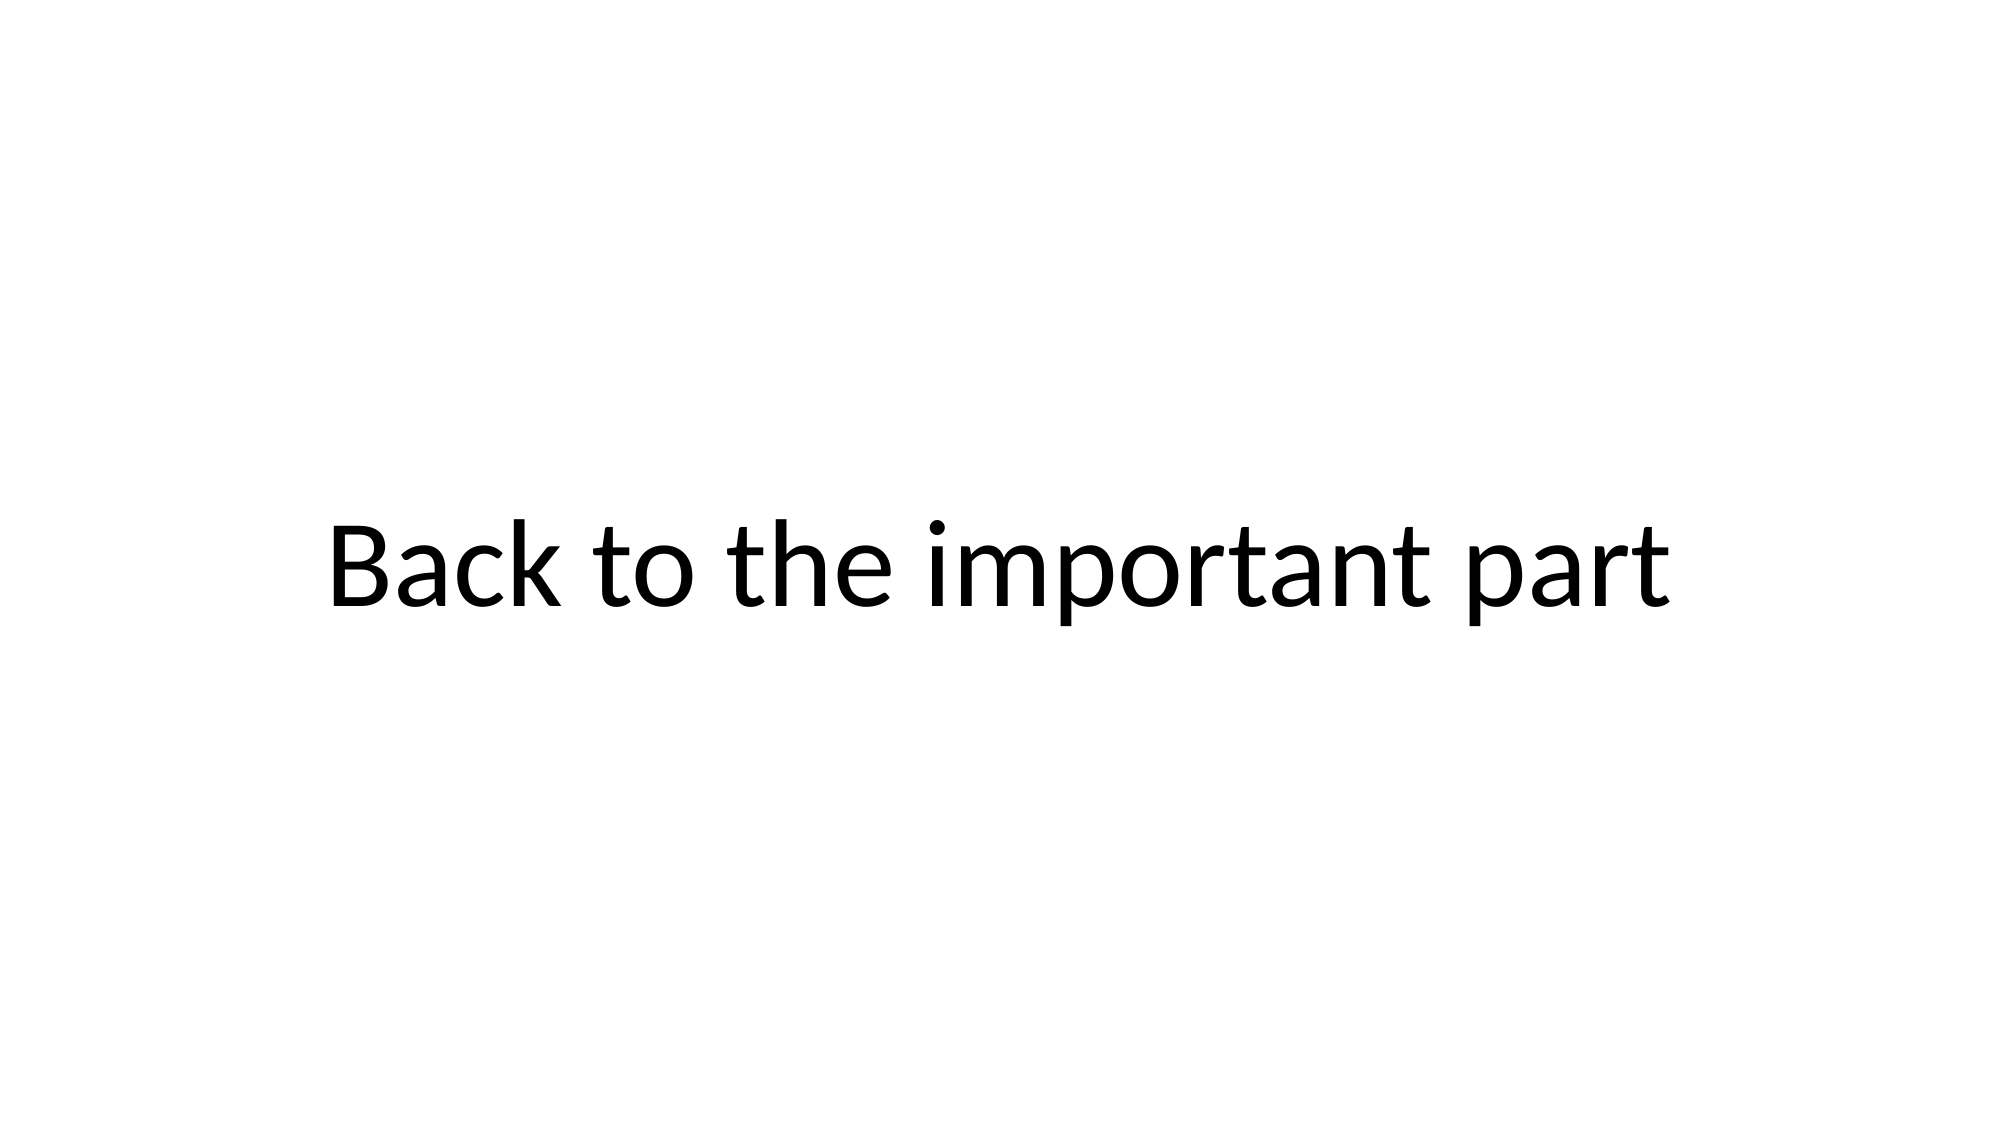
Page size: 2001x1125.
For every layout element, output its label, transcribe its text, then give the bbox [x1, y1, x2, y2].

title Back to the important part [249, 484, 1750, 641]
